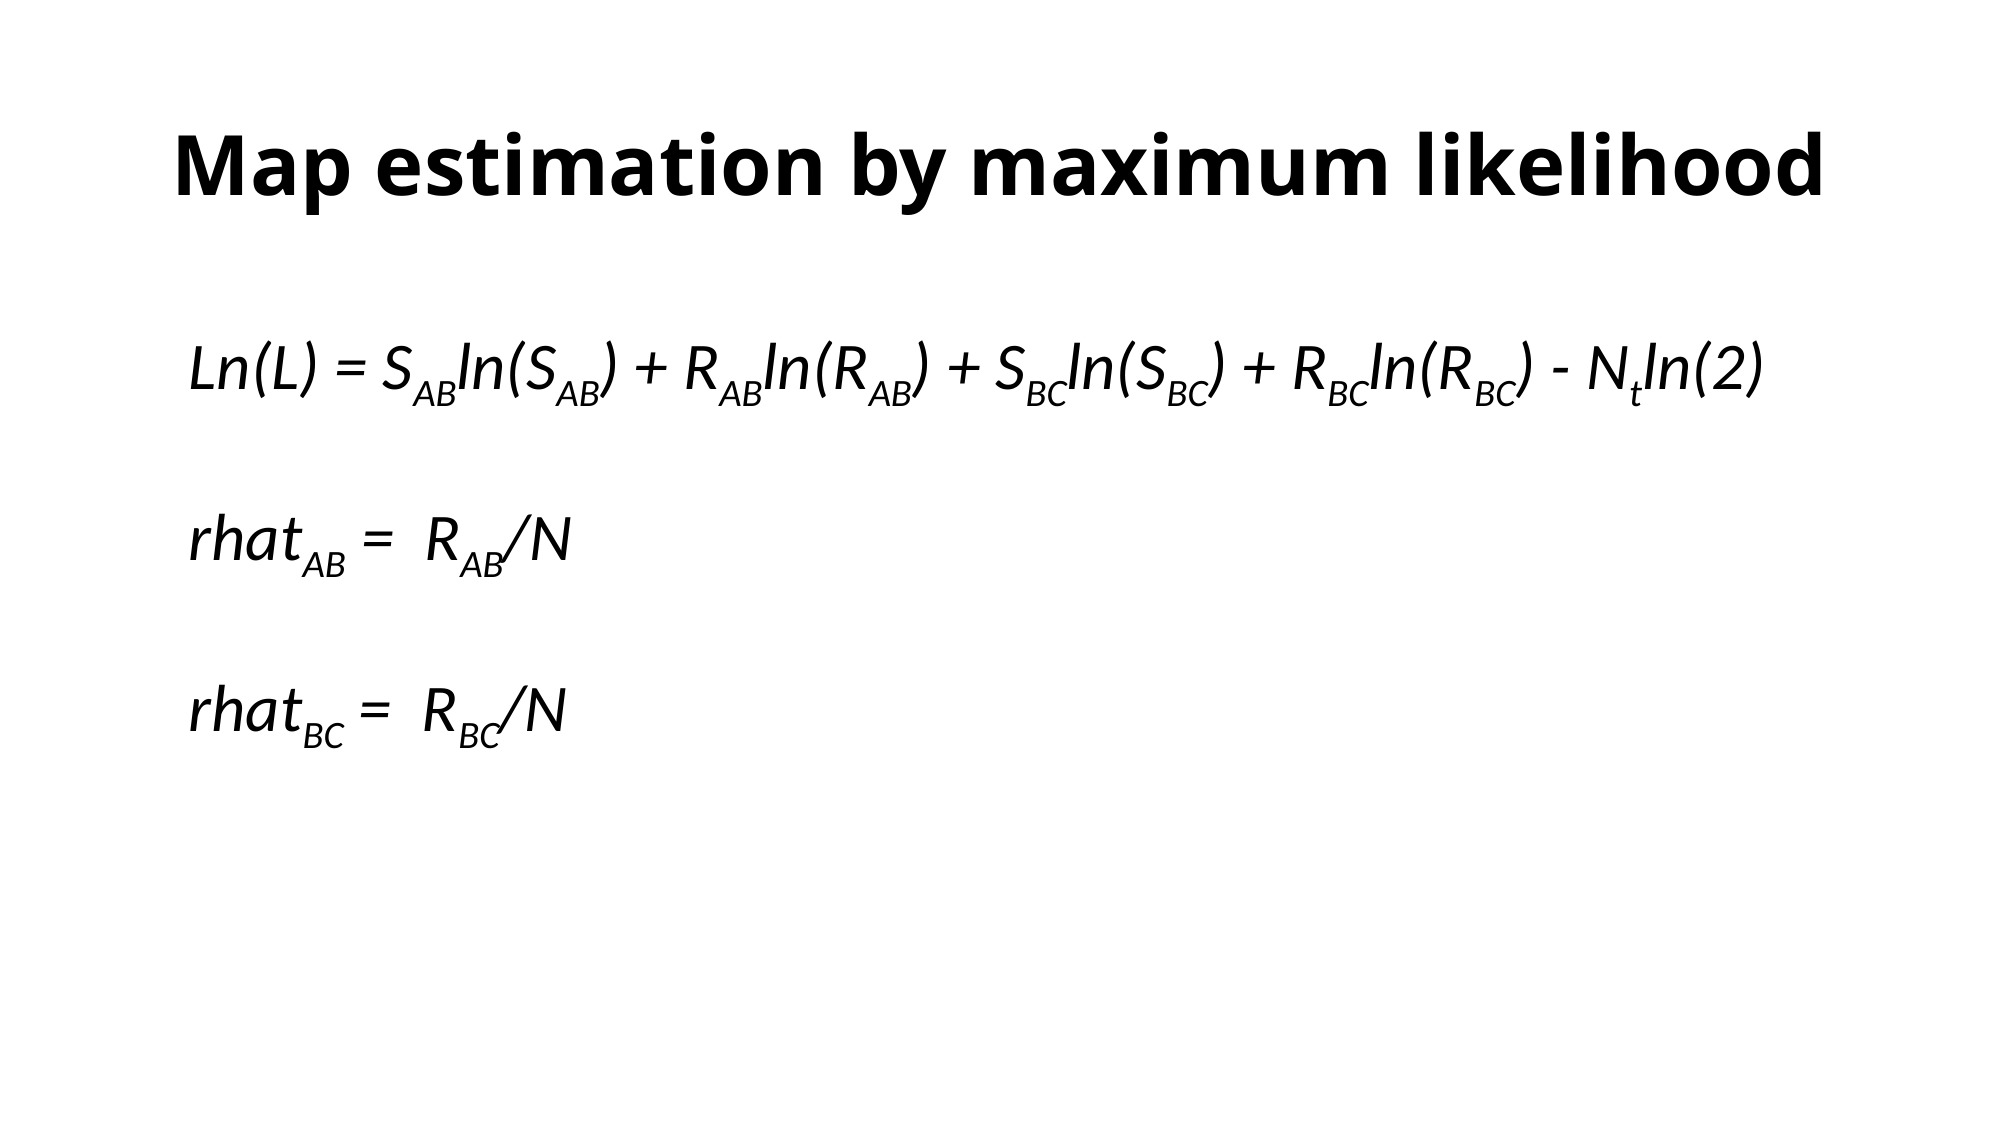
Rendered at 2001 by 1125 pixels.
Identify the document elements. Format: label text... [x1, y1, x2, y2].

text_box Ln(L) = SABln(SAB) + RABln(RAB) + SBCln(SBC) + RBCln(RBC) - Ntln(2) rhatAB = RAB/N rhatBC = RBC/N [174, 315, 1781, 844]
title Map estimation by maximum likelihood [137, 59, 1863, 278]
